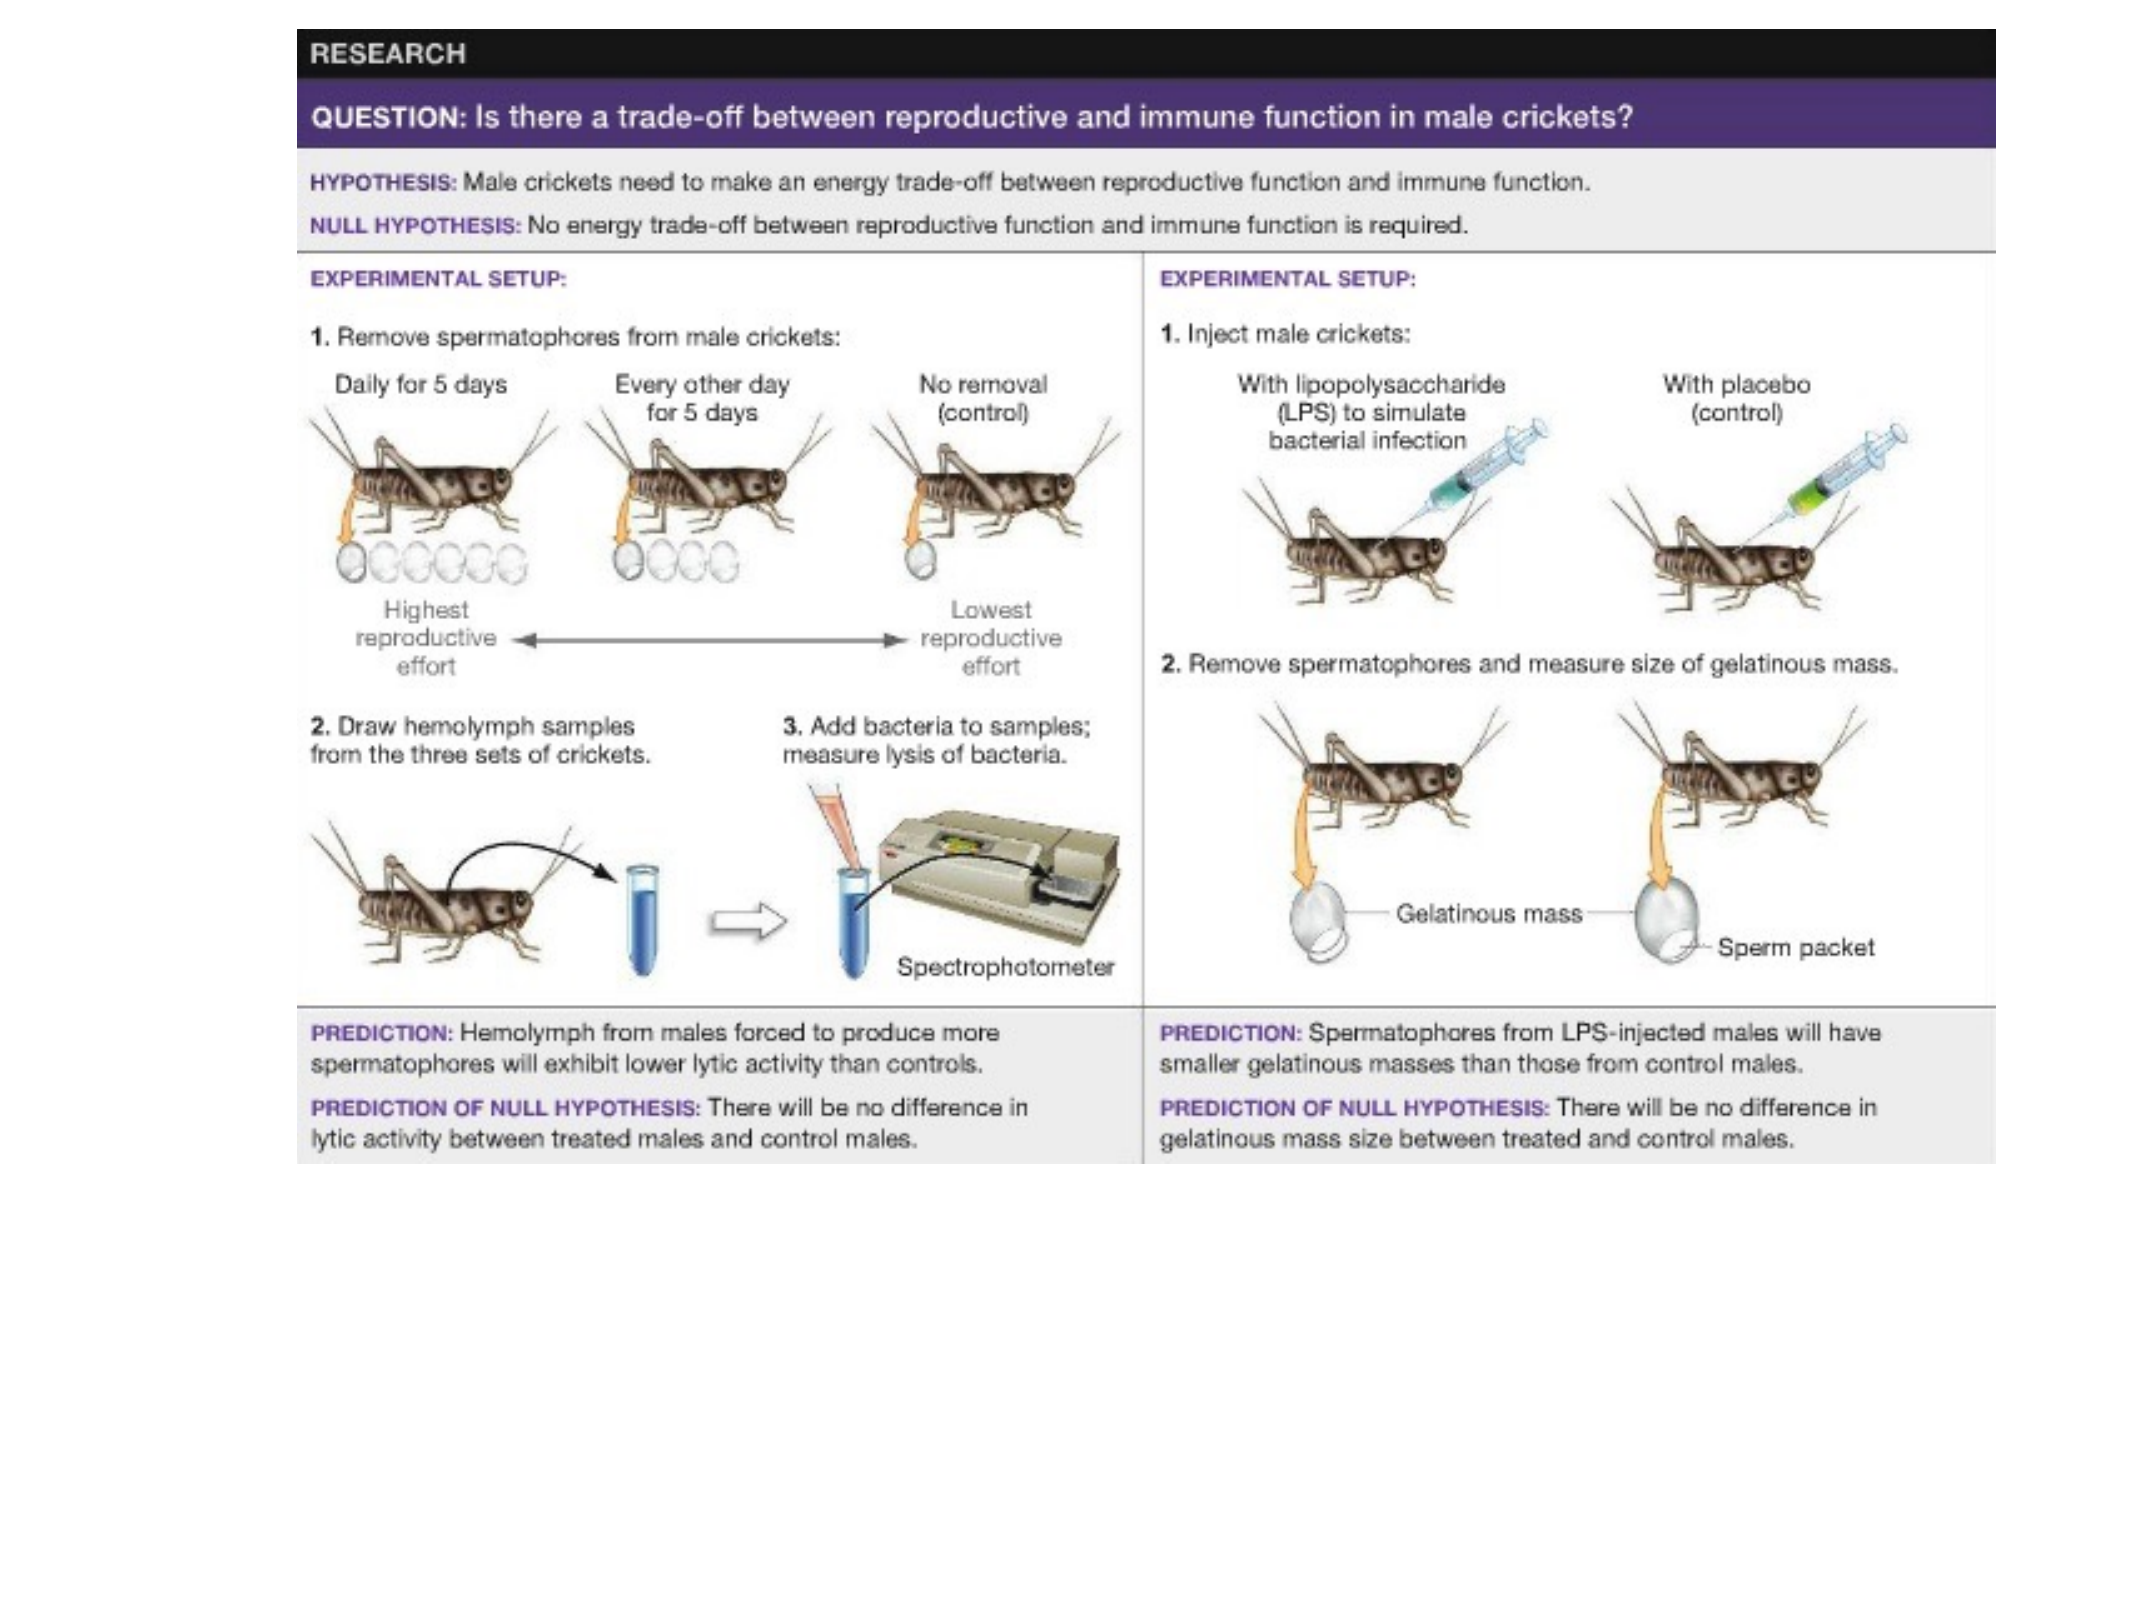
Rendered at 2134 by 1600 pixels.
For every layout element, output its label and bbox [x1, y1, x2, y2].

picture [297, 28, 1996, 1165]
